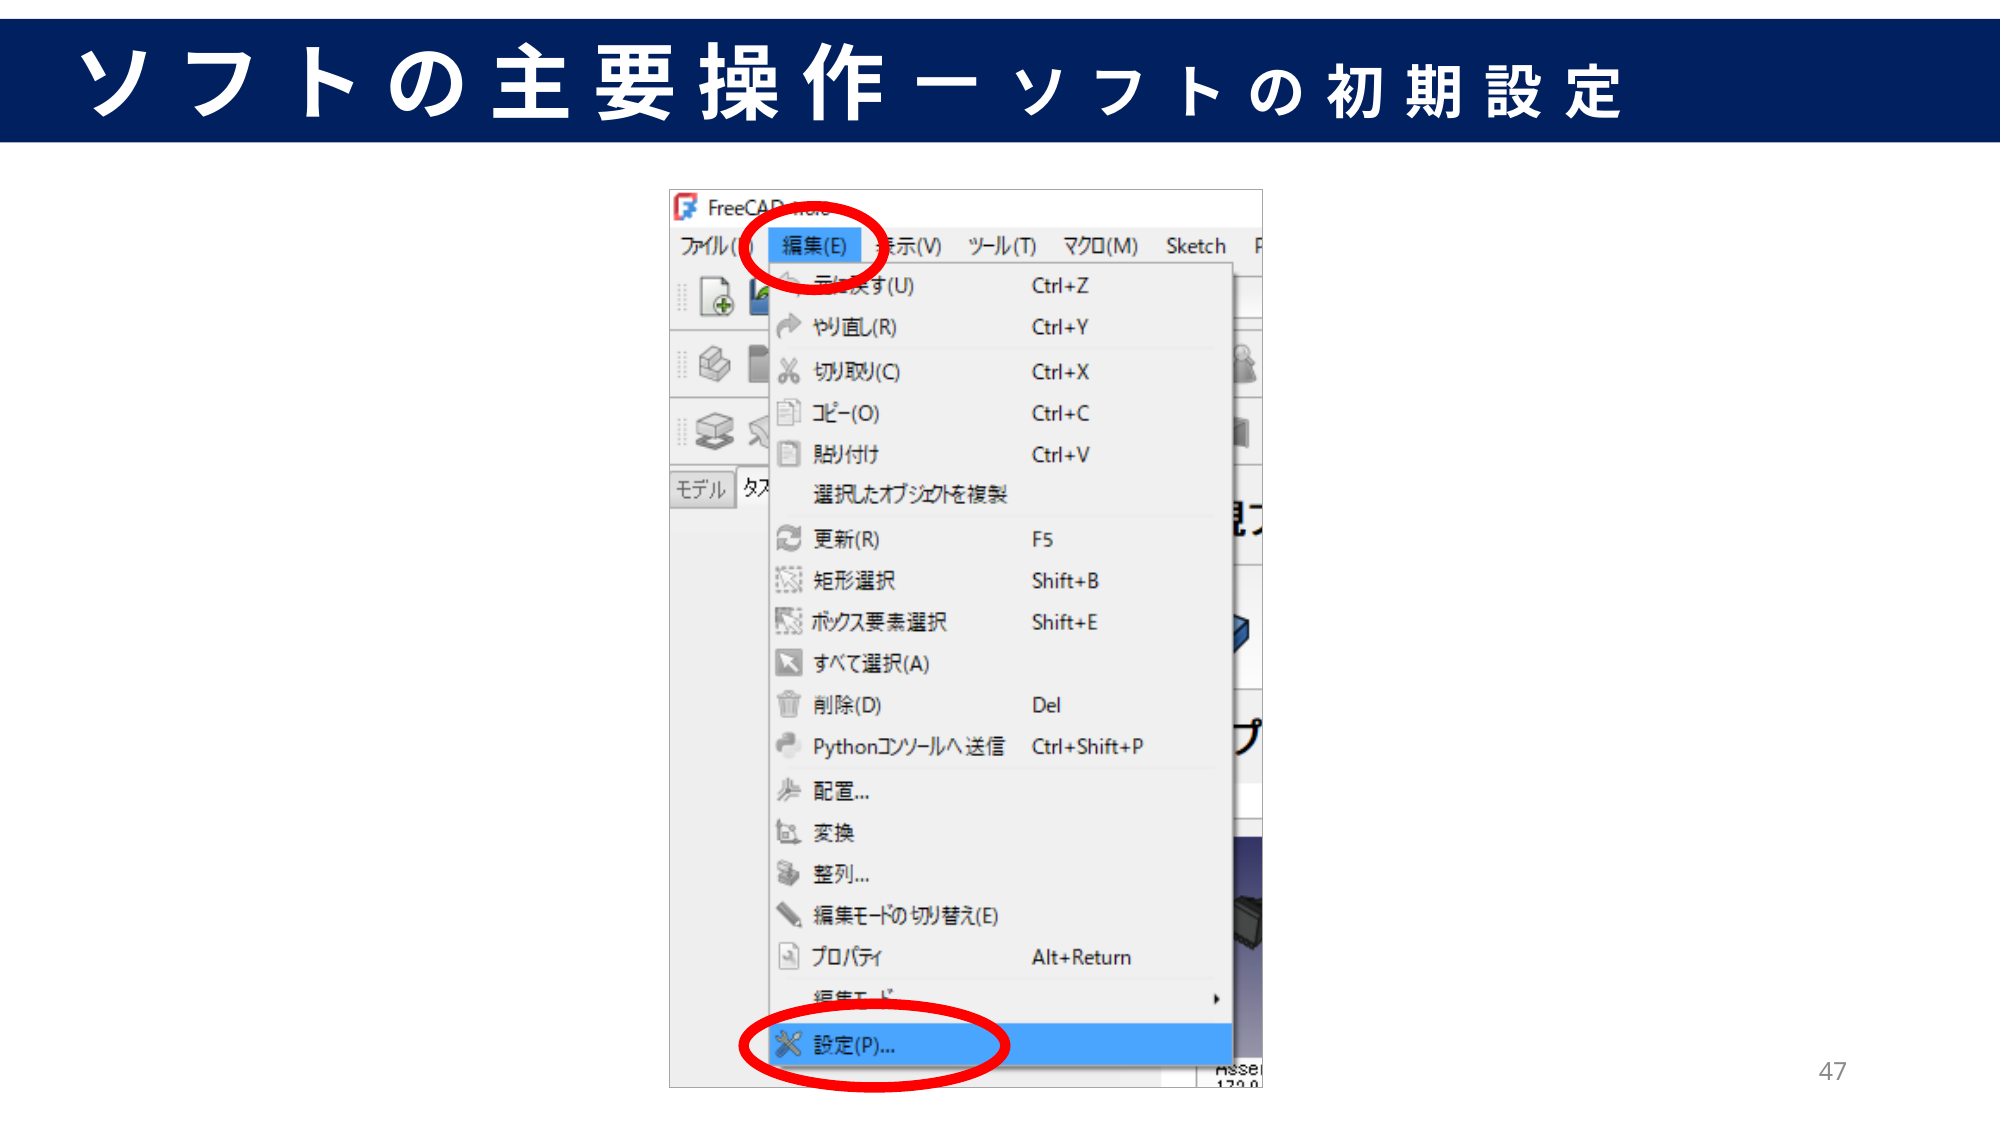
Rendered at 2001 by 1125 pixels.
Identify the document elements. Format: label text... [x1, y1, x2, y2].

text_box ソフトの主要操作－ソフトの初期設定 [0, 18, 2000, 143]
slide_number 47 [1412, 1042, 1863, 1103]
picture [669, 189, 1263, 1088]
